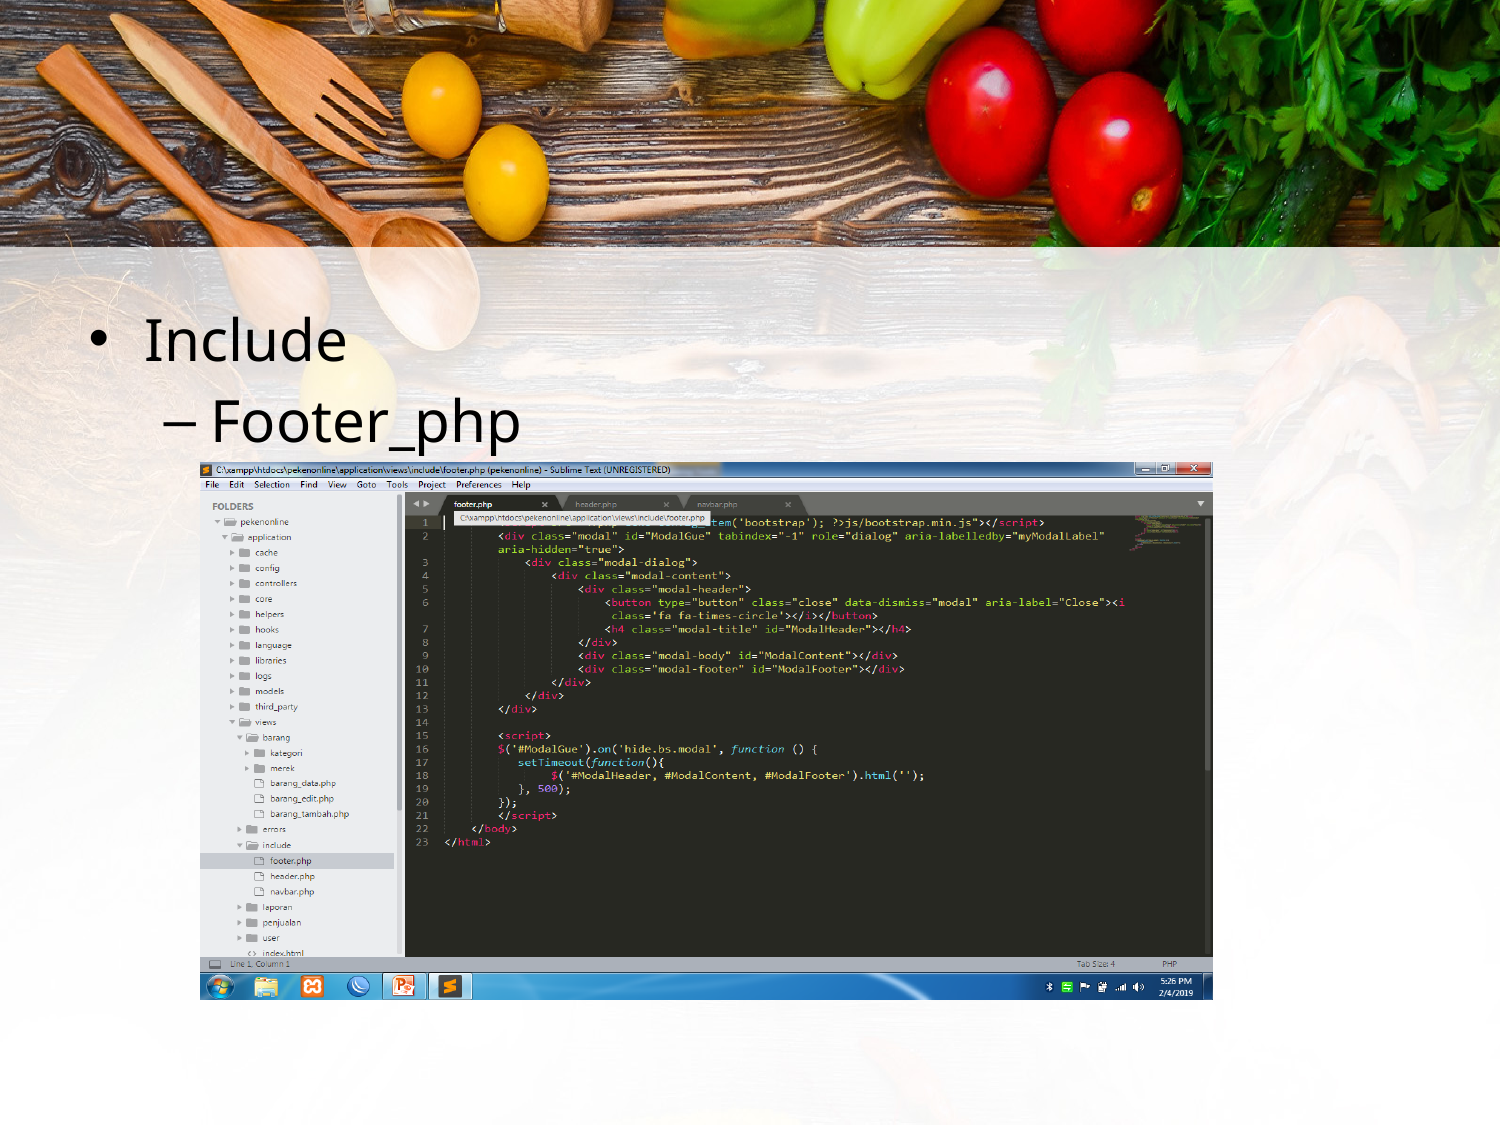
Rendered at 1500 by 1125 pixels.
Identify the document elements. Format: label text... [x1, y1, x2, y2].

list Include Footer_php [73, 295, 1427, 1031]
picture [0, 0, 1500, 1125]
